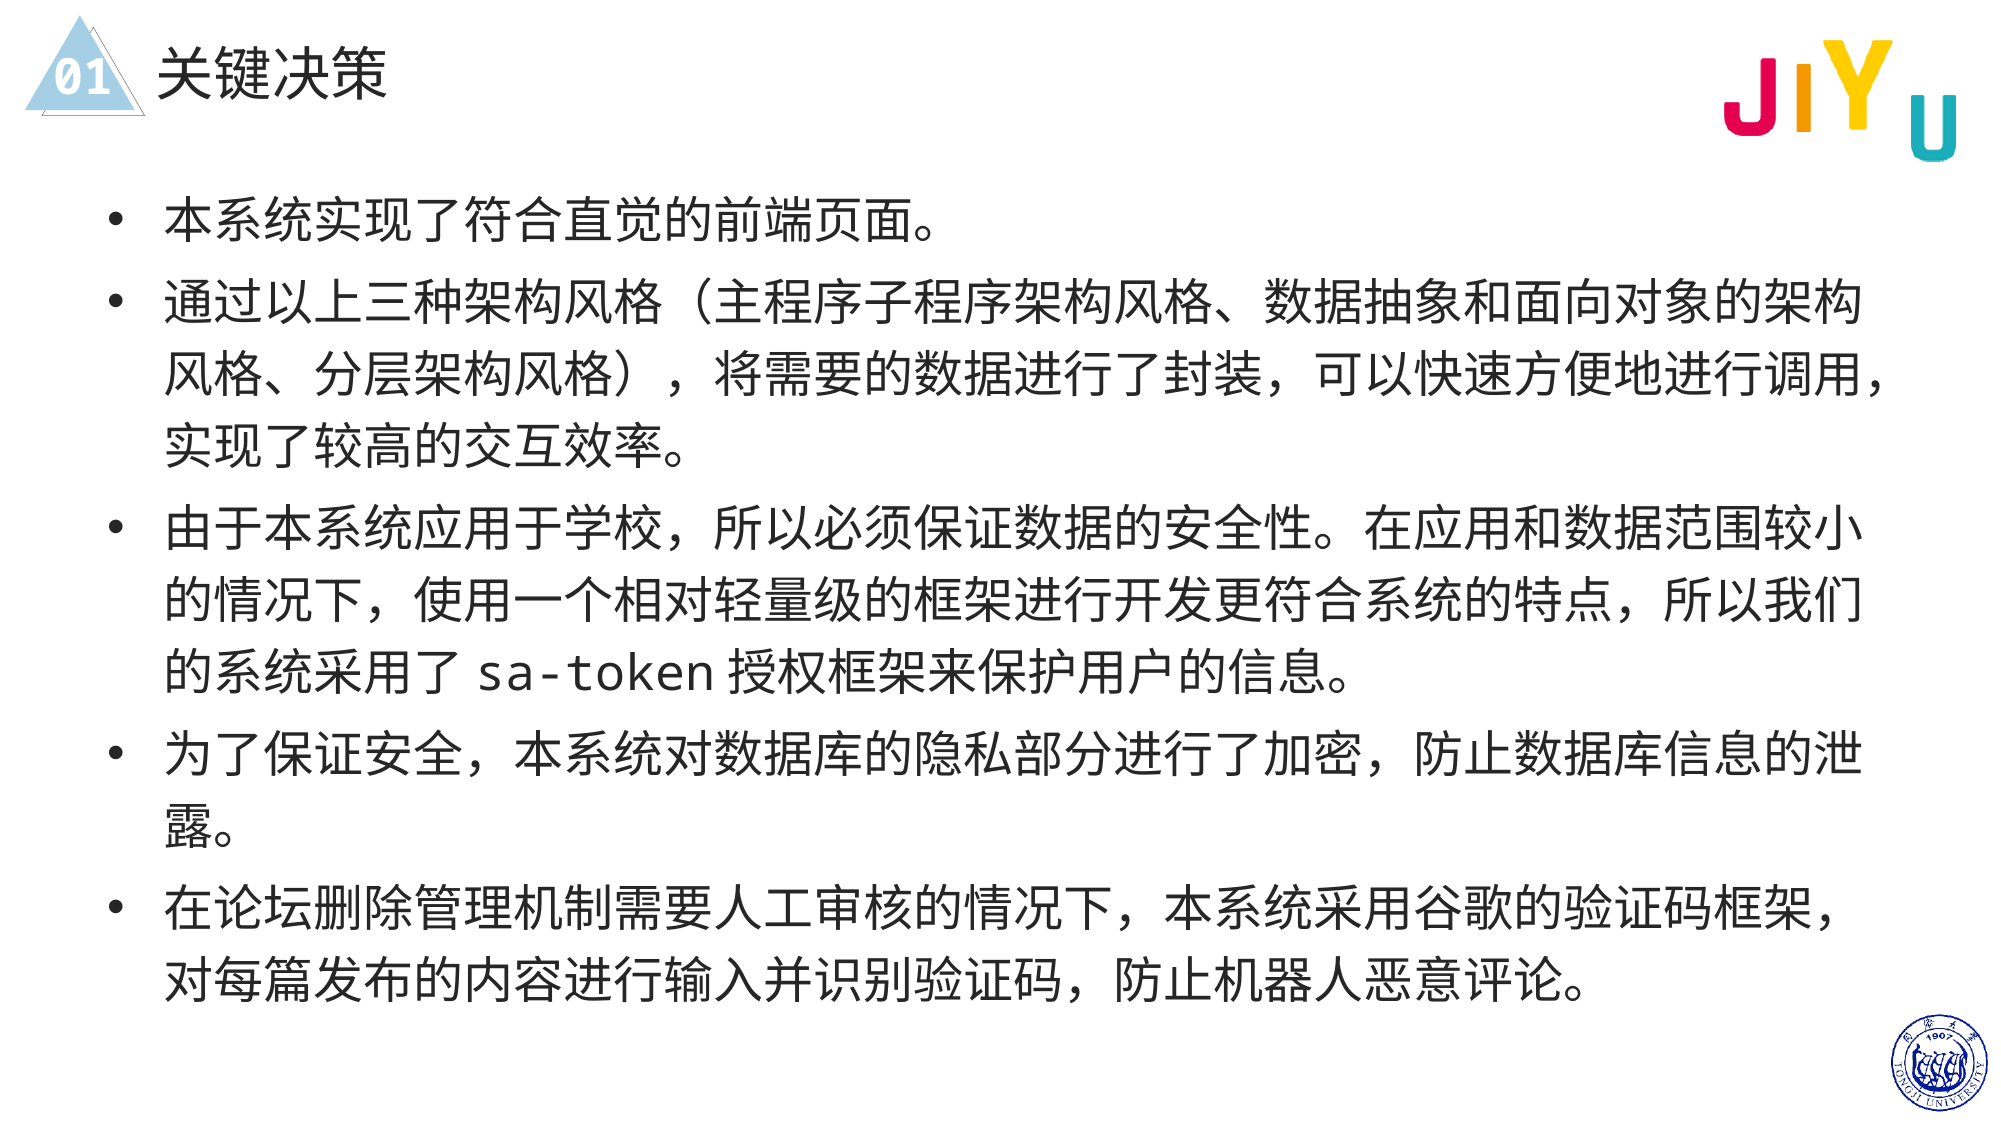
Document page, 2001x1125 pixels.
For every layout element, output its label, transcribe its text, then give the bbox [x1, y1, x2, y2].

text_box 关键决策 [155, 34, 821, 111]
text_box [24, 15, 145, 116]
text_box 本系统实现了符合直觉的前端页面。 通过以上三种架构风格（主程序子程序架构风格、数据抽象和面向对象的架构风格、分层架构风格），将需要的数据进行了封装，可以快速方便地进行调用，实现了较高的交互效率。 由于本系统应用于学校，所以必须保证数据的安全性。在应用和数据范围较小的情况下，使用一个相对轻量级的框架进行开发更符合系统的特点，所以我们的系统采用了sa-token授权框架来保护用户的信息。 为了保证安全，本系统对数据库的隐私部分进行了加密，防止数据库信息的泄露。 在论坛删除管理机制需要人工审核的情况下，本系统采用谷歌的验证码框架，对每篇发布的内容进行输入并识别验证码，防止机器人恶意评论。 [107, 176, 1893, 1009]
picture [1721, 34, 1968, 164]
picture [1890, 1013, 1988, 1112]
